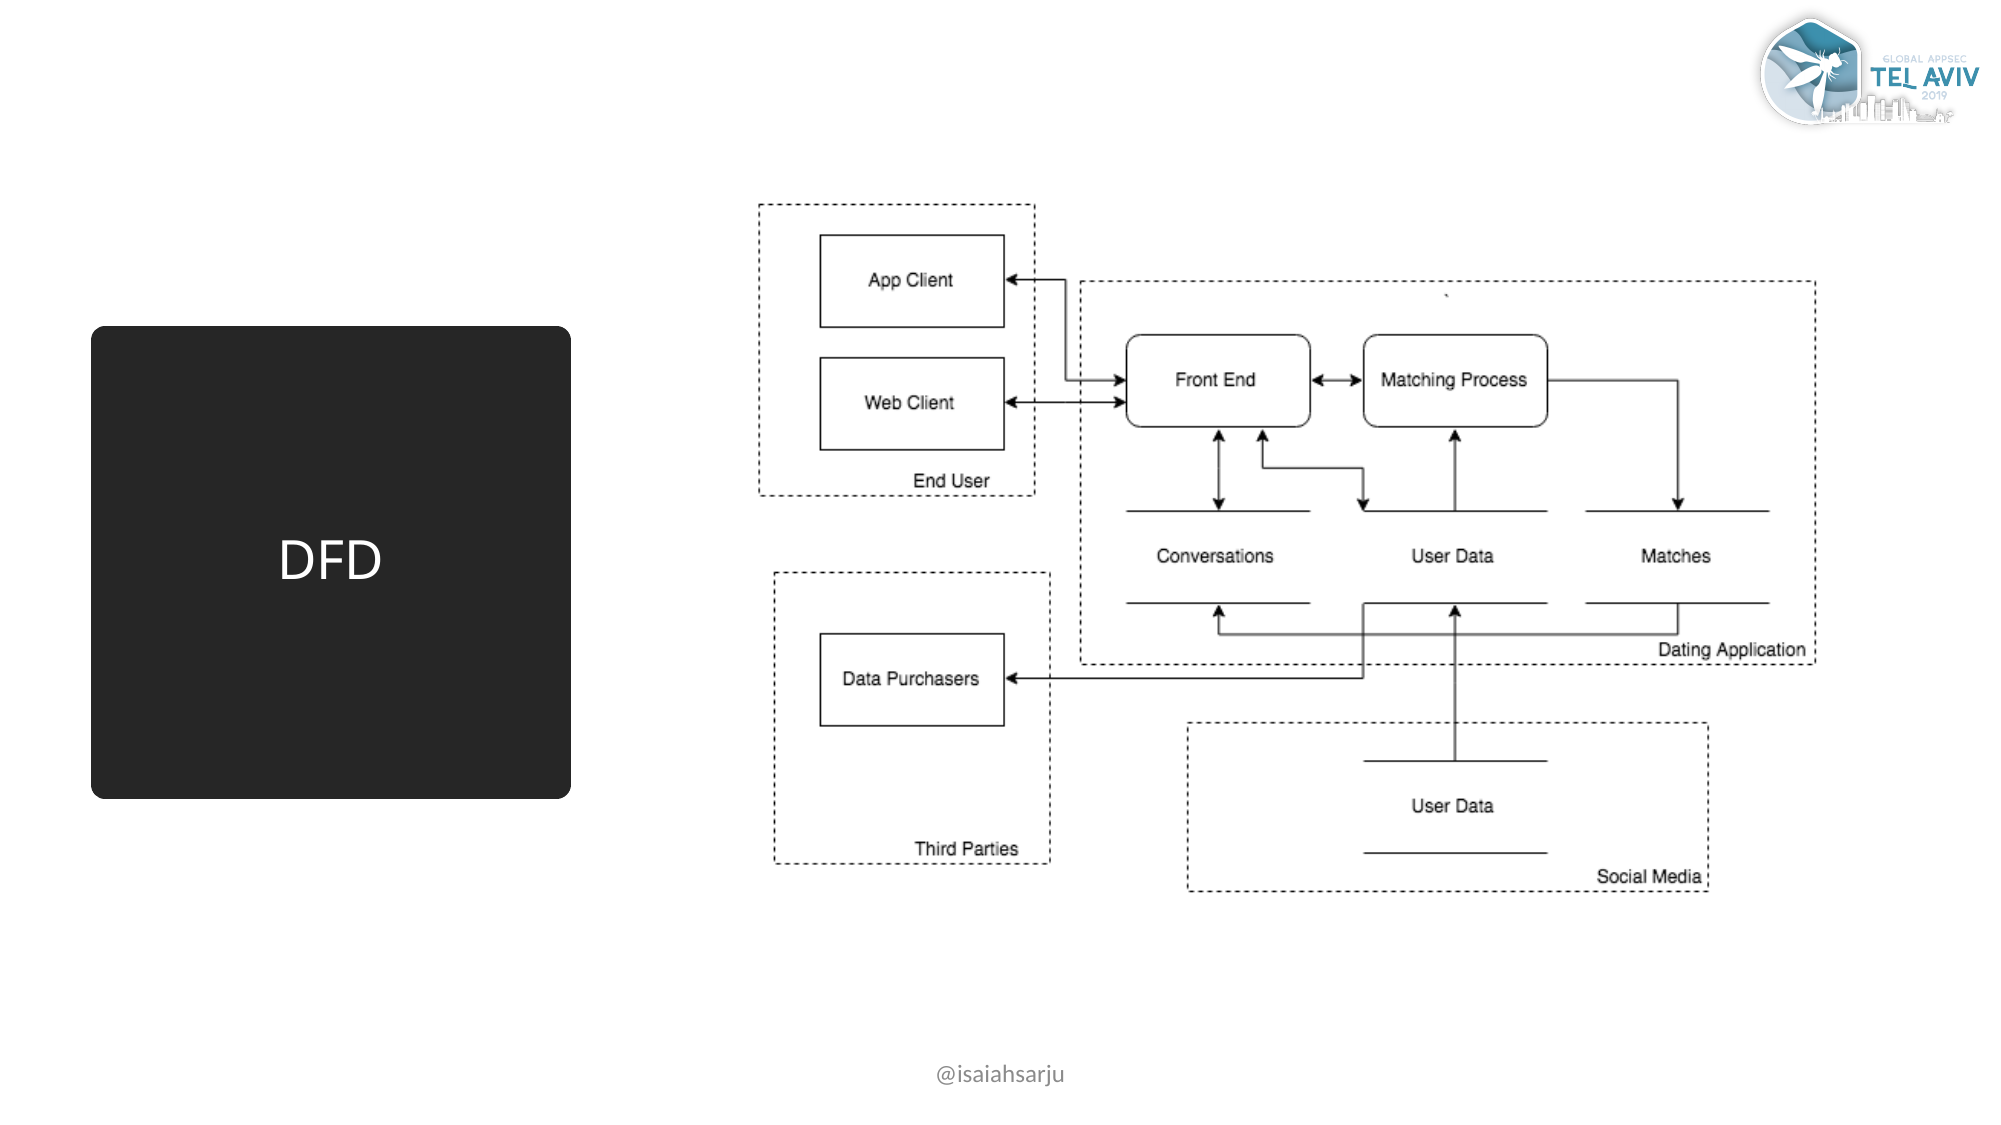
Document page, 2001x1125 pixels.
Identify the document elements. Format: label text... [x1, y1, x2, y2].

footer @isaiahsarju [662, 1042, 1338, 1103]
picture [1746, 2, 2000, 137]
title DFD [105, 340, 557, 785]
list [575, 112, 2000, 986]
